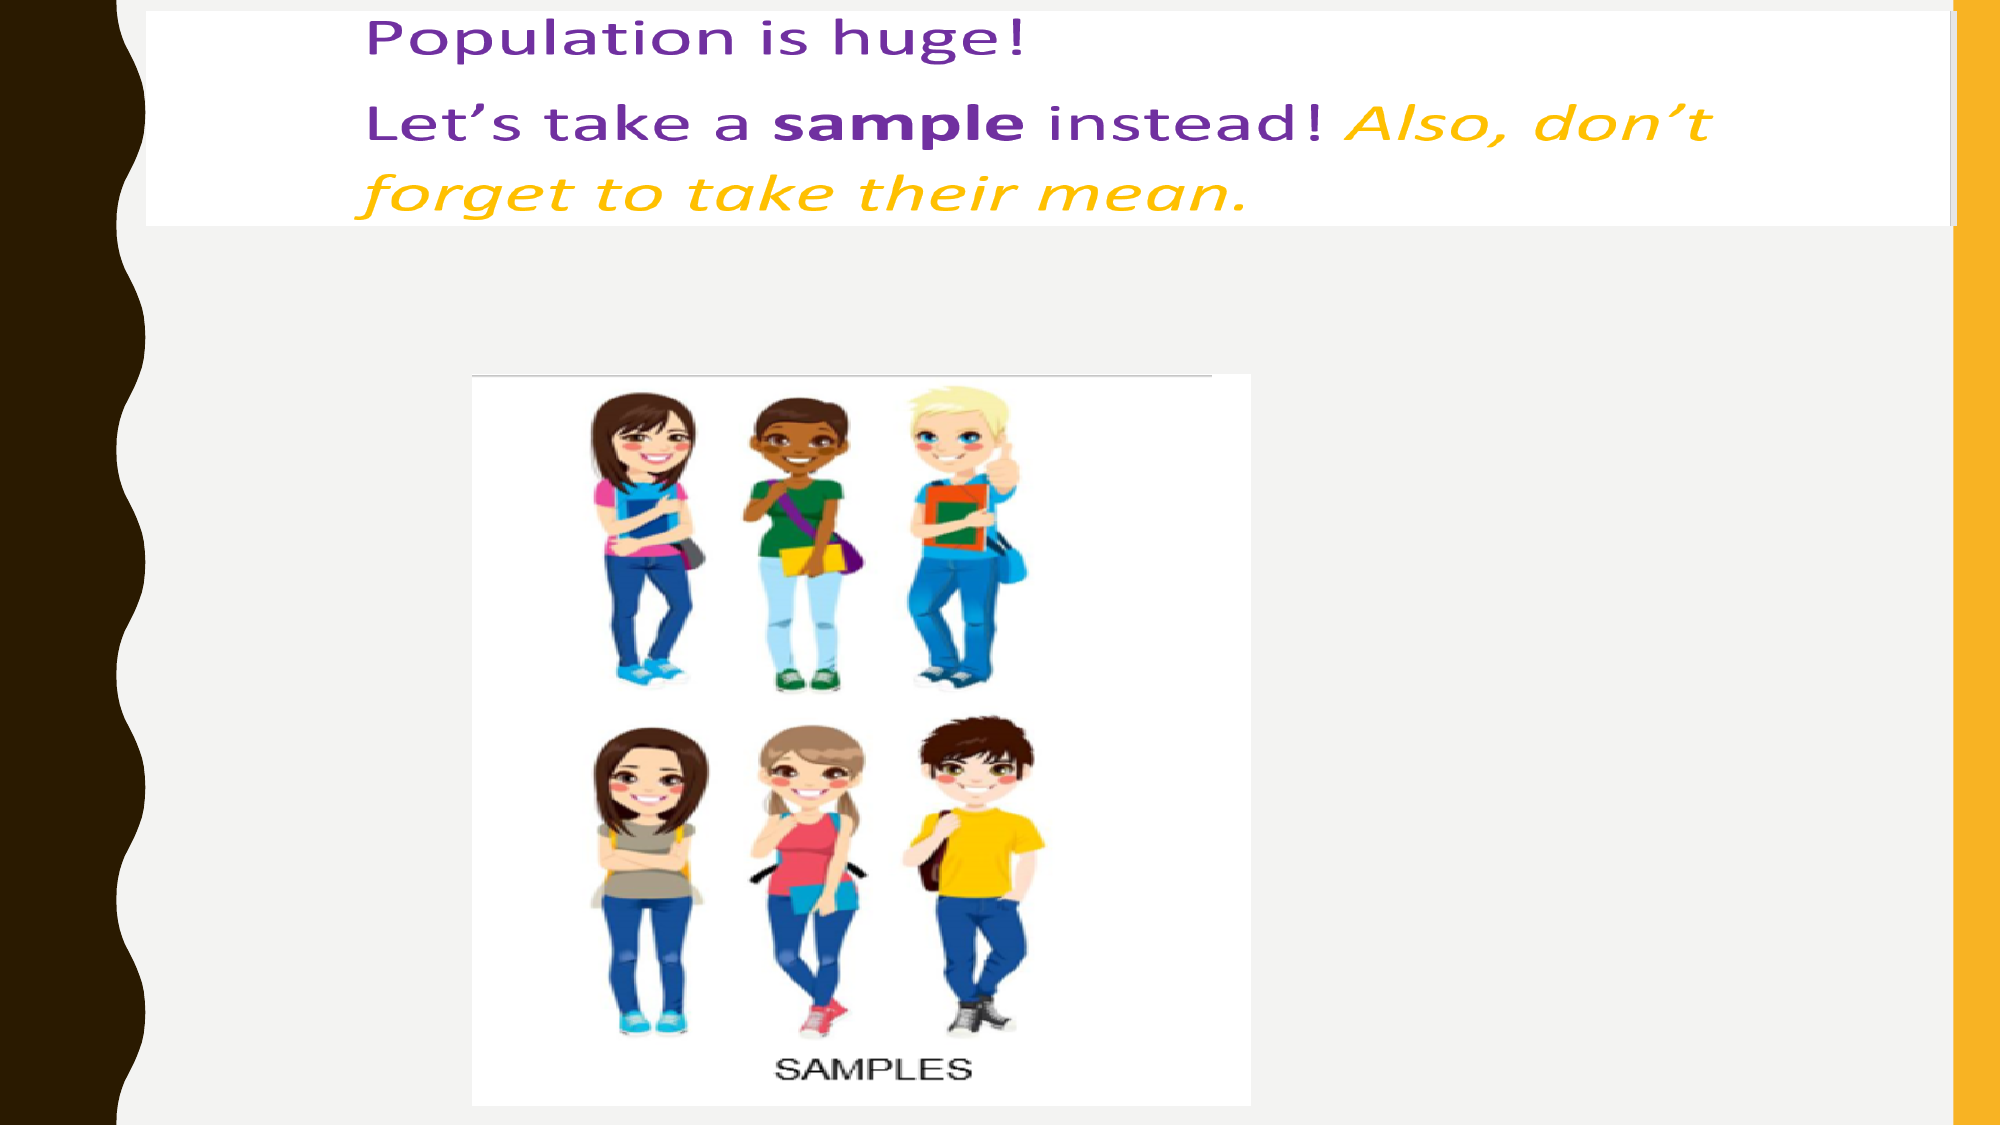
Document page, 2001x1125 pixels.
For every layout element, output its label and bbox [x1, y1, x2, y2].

list [471, 374, 1251, 1106]
picture [146, 11, 1957, 226]
